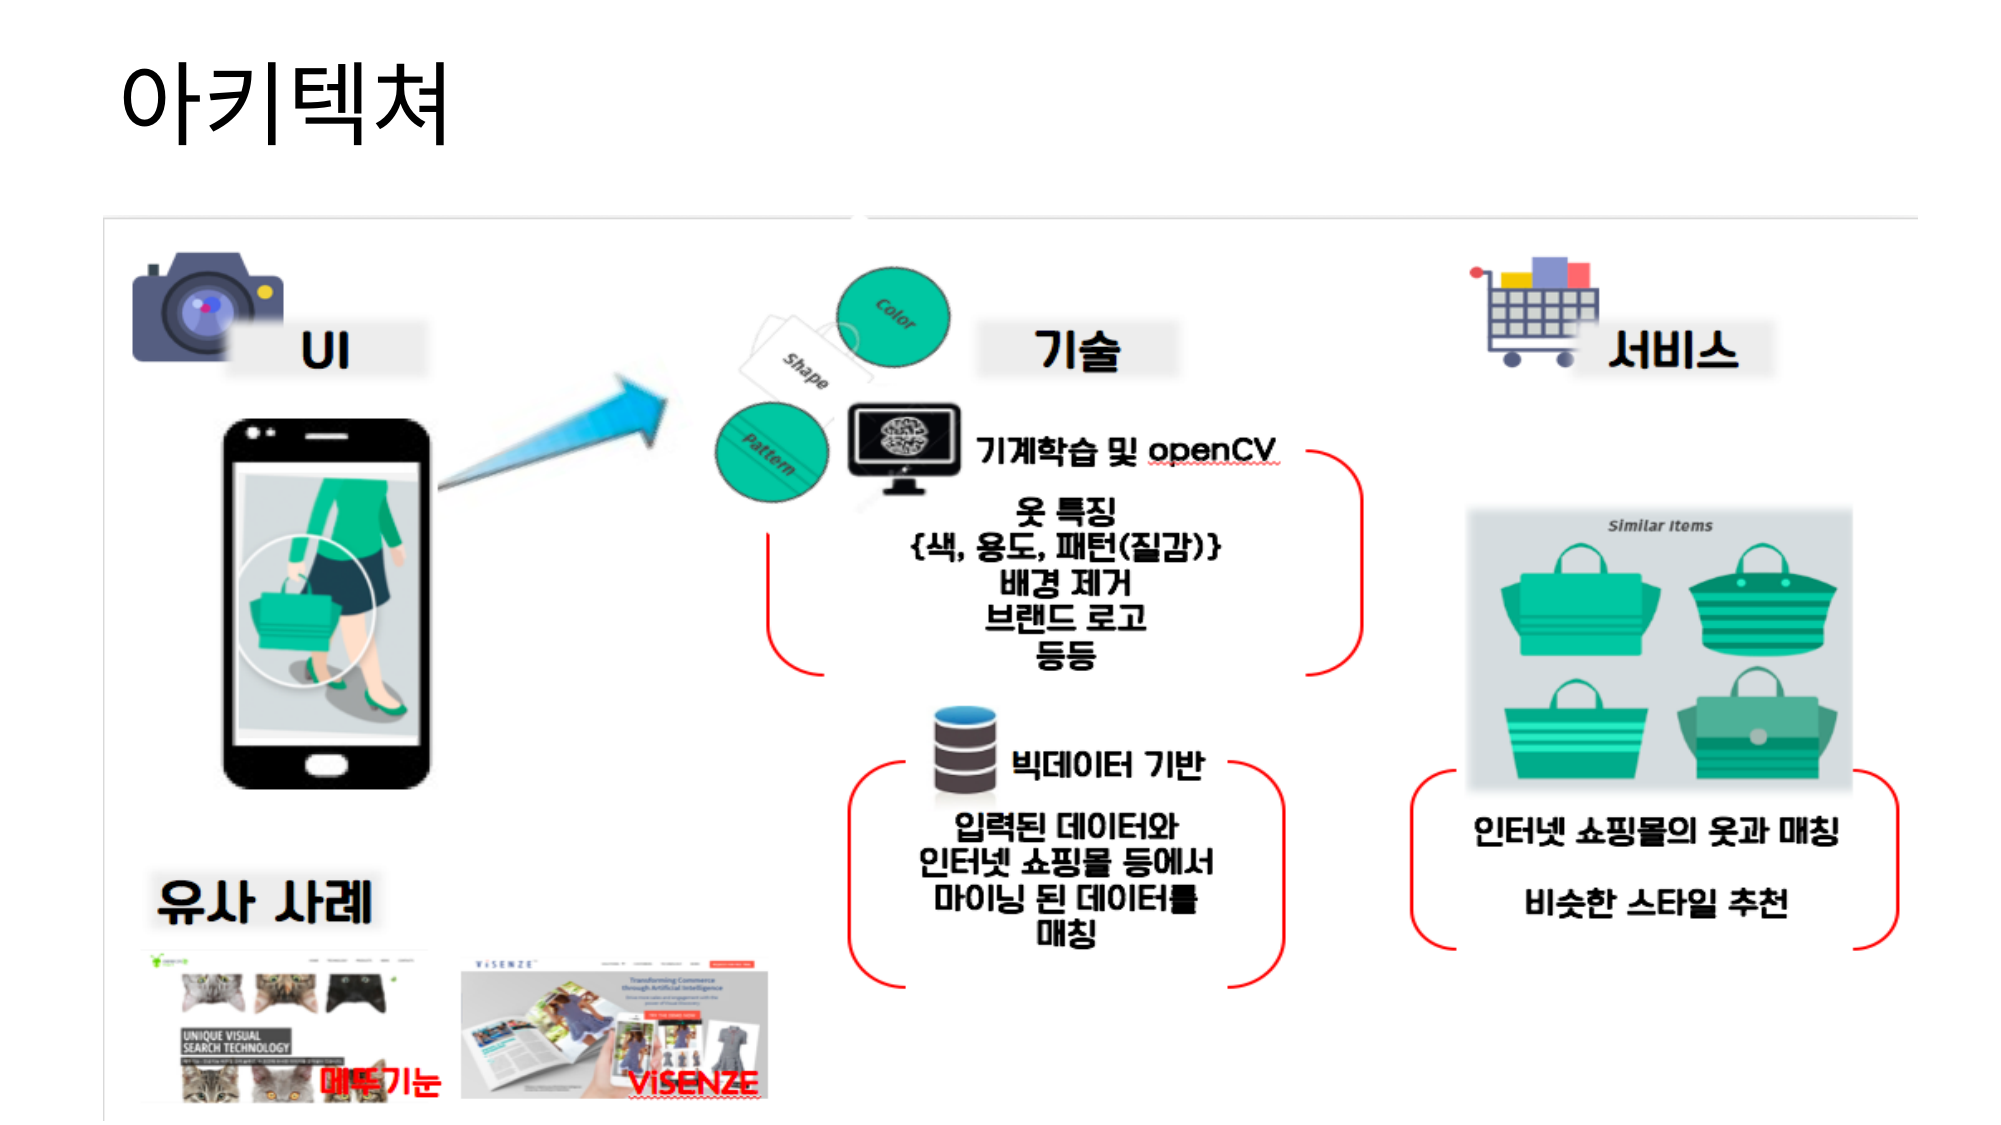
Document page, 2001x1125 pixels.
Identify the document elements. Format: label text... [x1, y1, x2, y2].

title 아키텍쳐 [103, 0, 1829, 215]
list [103, 215, 1918, 1121]
